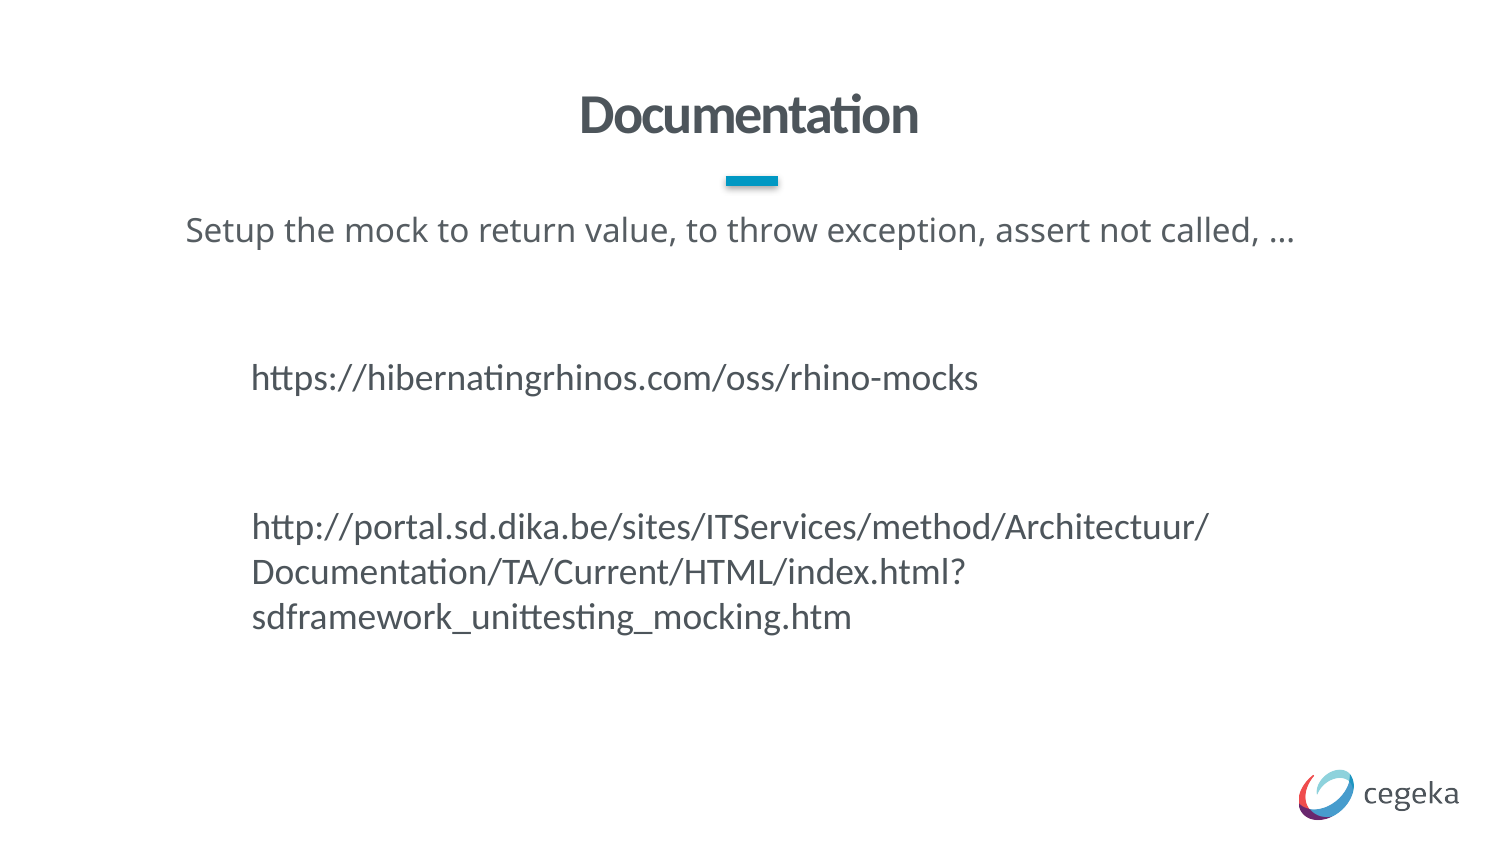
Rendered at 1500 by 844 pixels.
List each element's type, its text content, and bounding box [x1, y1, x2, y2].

picture [1299, 765, 1477, 829]
text_box Setup the mock to return value, to throw exception, assert not called, … [170, 201, 1312, 257]
text_box https://hibernatingrhinos.com/oss/rhino-mocks [236, 345, 1264, 406]
text_box http://portal.sd.dika.be/sites/ITServices/method/Architectuur/Documentation/TA/Current/HTML/index.html?sdframework_unittesting_mocking.htm [236, 494, 1483, 645]
title Documentation [64, 32, 1436, 152]
